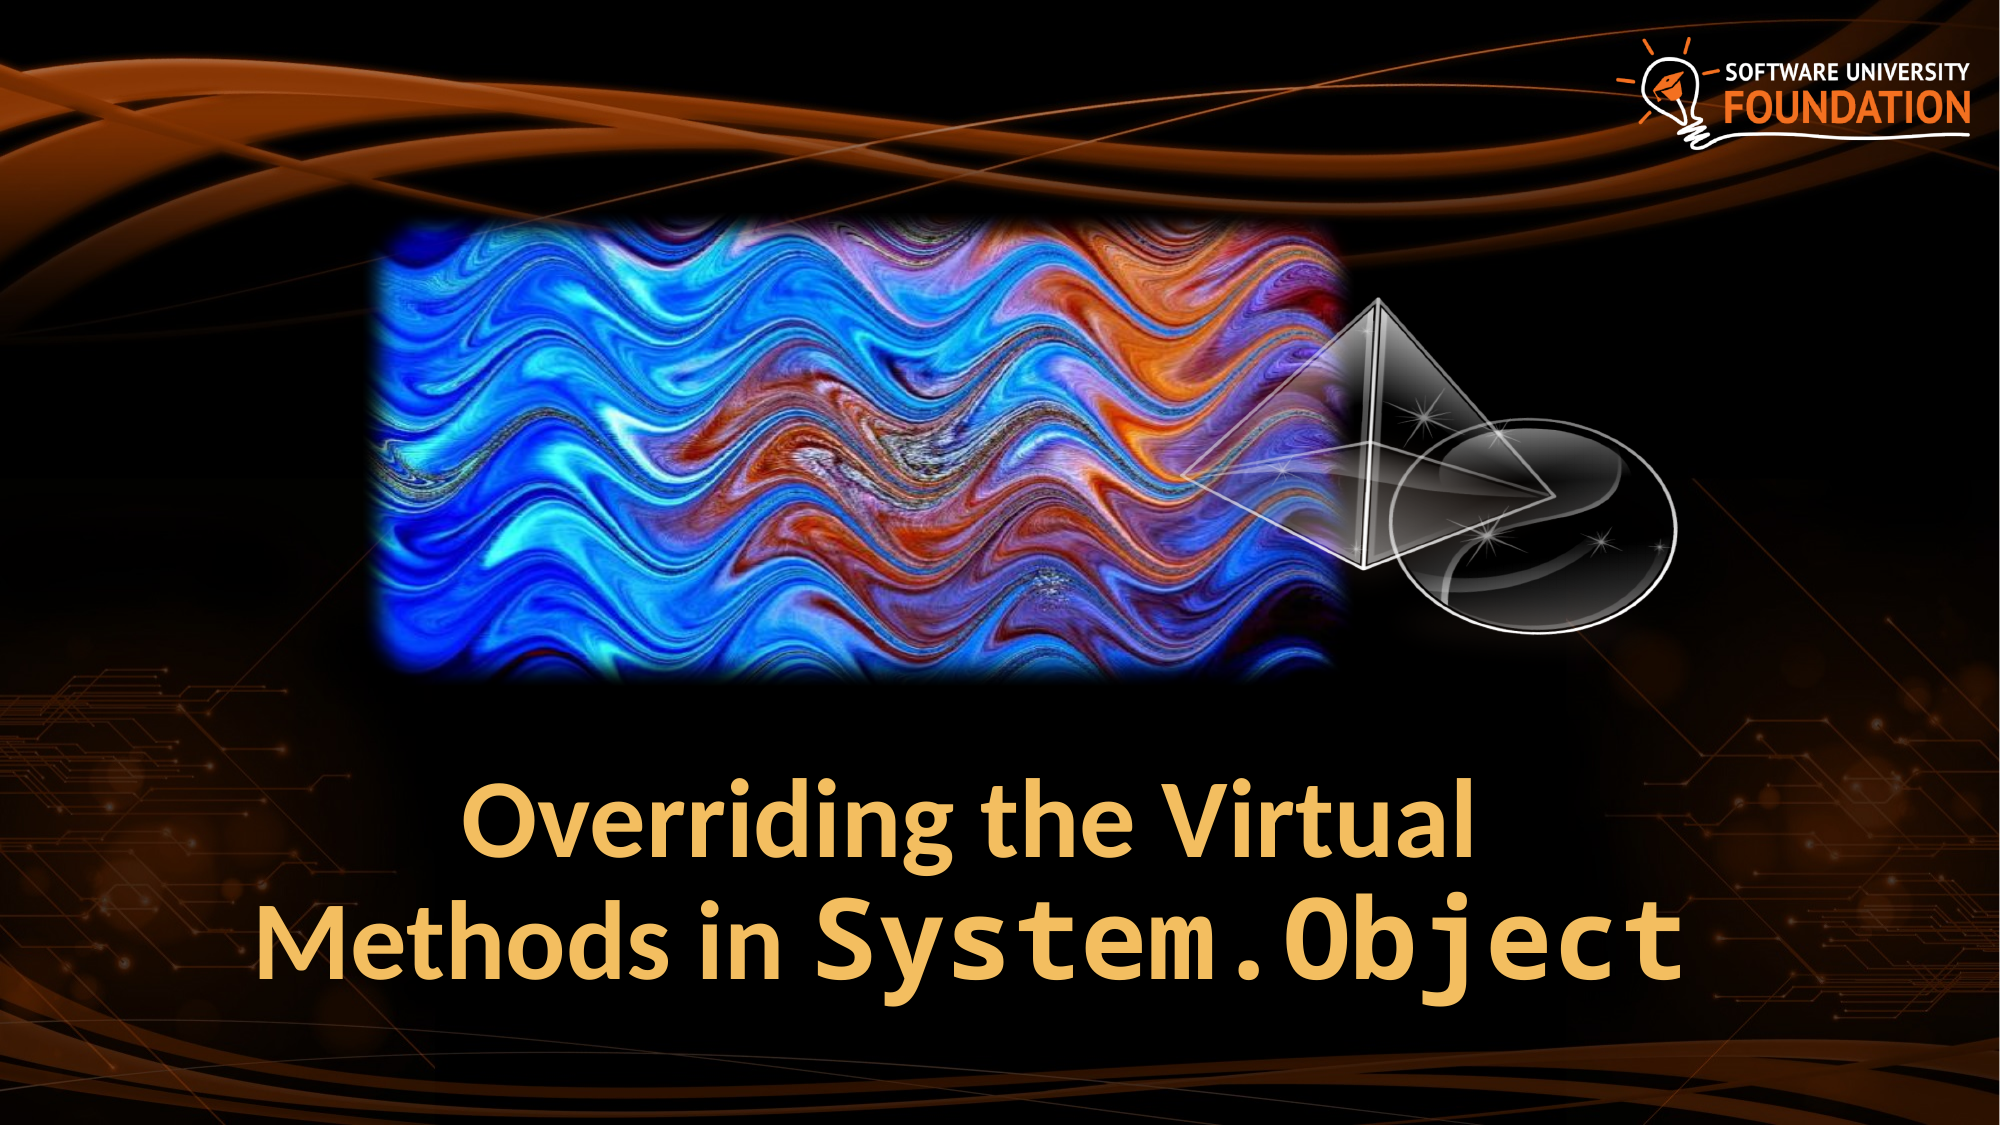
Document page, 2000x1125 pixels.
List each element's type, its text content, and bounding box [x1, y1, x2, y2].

title Overriding the Virtual Methods in System.Object [237, 750, 1704, 1010]
picture [0, 0, 2000, 1125]
